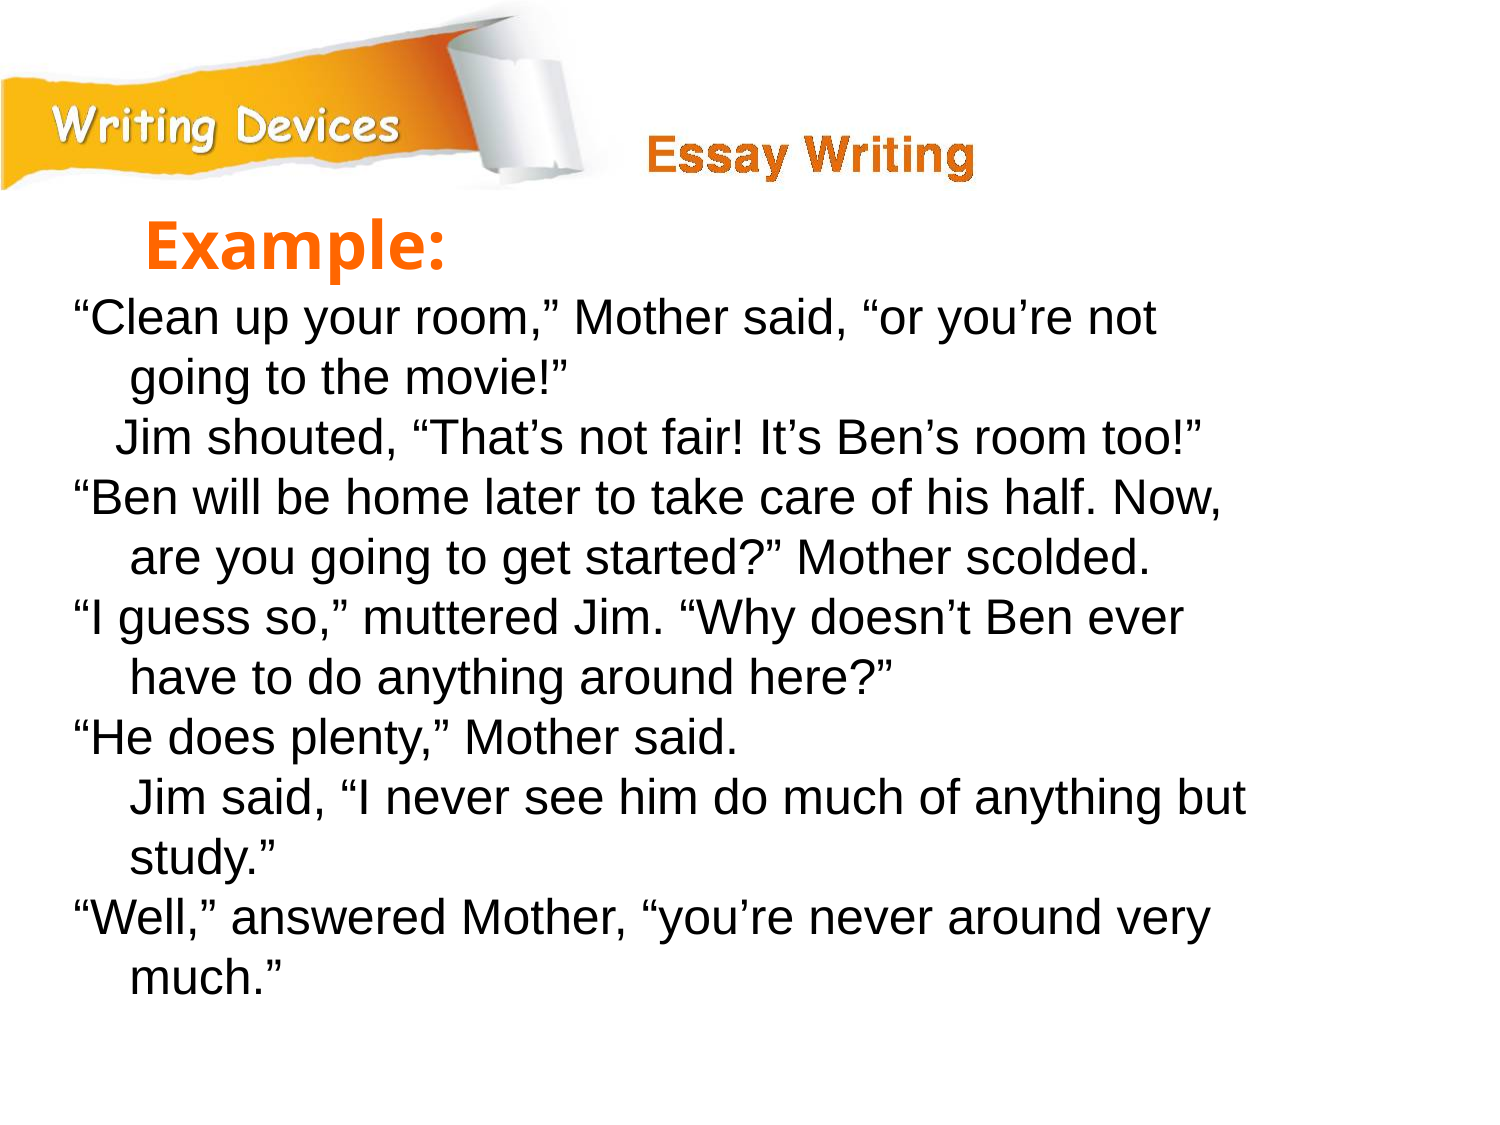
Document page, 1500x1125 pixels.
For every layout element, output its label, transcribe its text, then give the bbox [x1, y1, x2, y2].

text_box “Clean up your room,” Mother said, “or you’re not going to the movie!” Jim shouted, “That’s not fair! It’s Ben’s room too!” “Ben will be home later to take care of his half. Now, are you going to get started?” Mother scolded. “I guess so,” muttered Jim. “Why doesn’t Ben ever have to do anything around here?” “He does plenty,” Mother said. Jim said, “I never see him do much of anything but study.” “Well,” answered Mother, “you’re never around very much.” [58, 277, 1453, 1013]
text_box Example: [128, 200, 633, 277]
picture [0, 0, 1199, 192]
